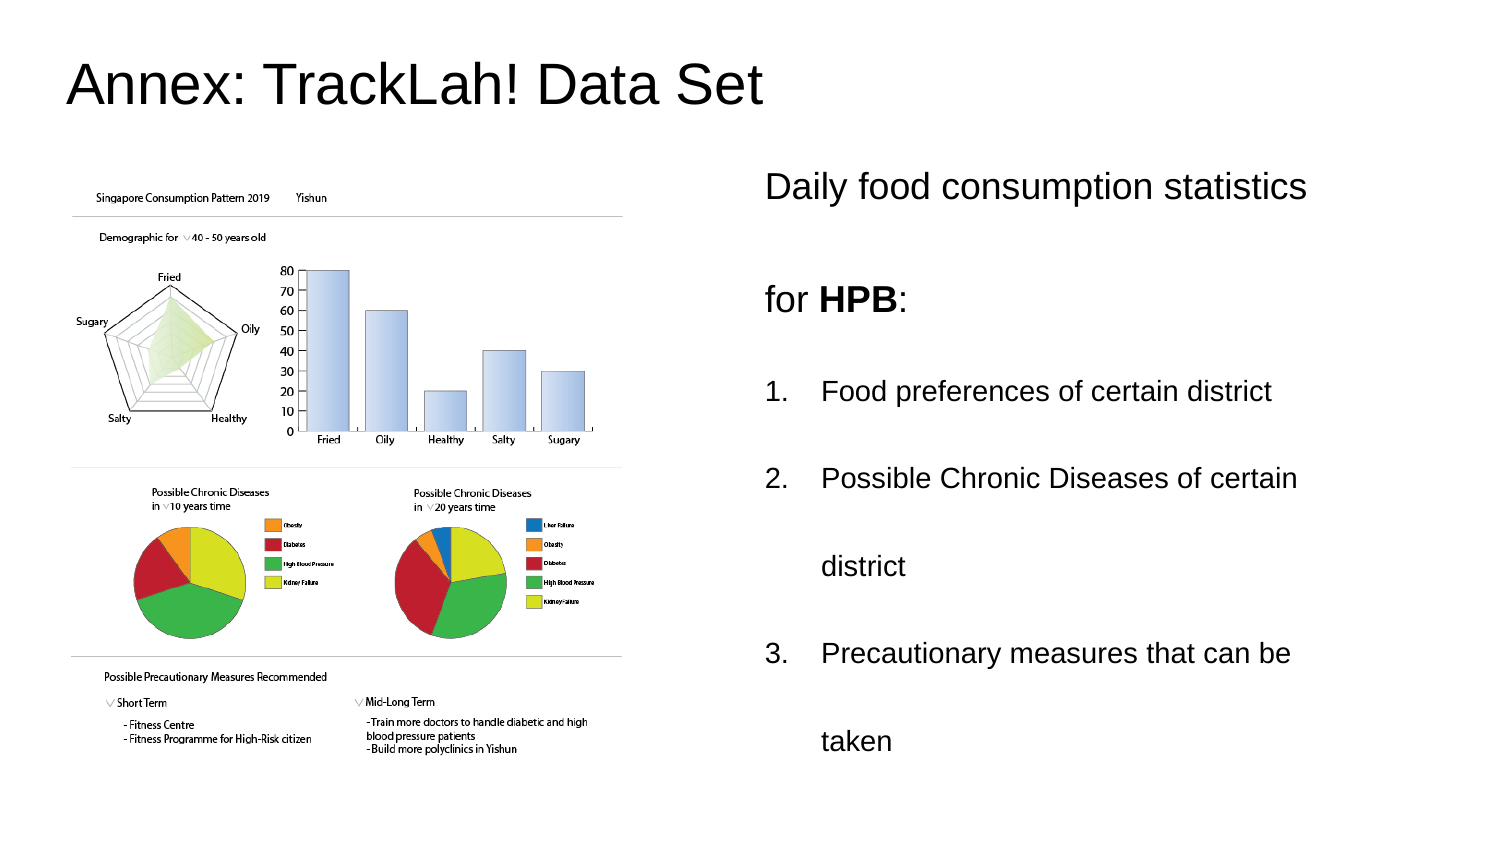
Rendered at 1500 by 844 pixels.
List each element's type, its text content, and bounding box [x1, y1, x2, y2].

text_box Daily food consumption statistics for HPB: Food preferences of certain district Possible Chronic Diseases of certain district Precautionary measures that can be taken [749, 87, 1358, 765]
picture [71, 191, 623, 756]
title Annex: TrackLah! Data Set [51, 31, 1449, 126]
